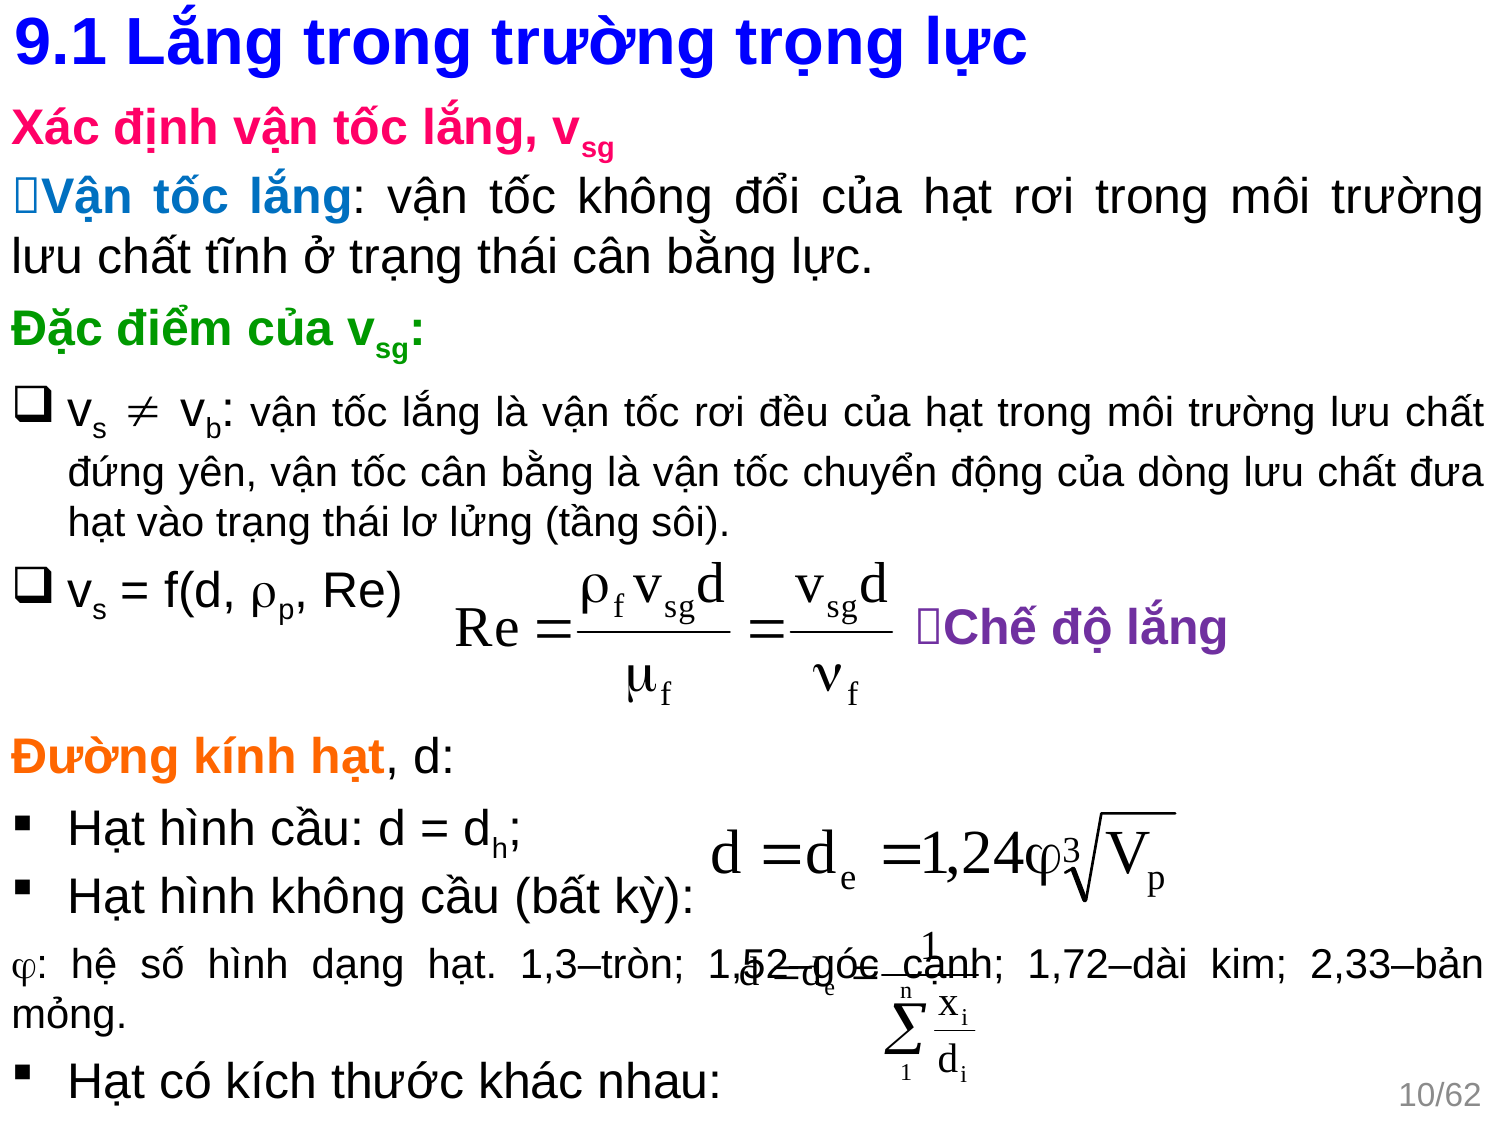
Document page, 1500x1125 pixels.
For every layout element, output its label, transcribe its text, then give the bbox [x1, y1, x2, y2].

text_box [701, 799, 1188, 916]
slide_number 10/62 [1146, 1063, 1497, 1124]
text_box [733, 919, 988, 1093]
text_box Chế độ lắng [907, 587, 1245, 663]
text_box Xác định vận tốc lắng, vsg Vận tốc lắng: vận tốc không đổi của hạt rơi trong môi trường lưu chất tĩnh ở trạng thái cân bằng lực. Đặc điểm của vsg: vs  vb: vận tốc lắng là vận tốc rơi đều của hạt trong môi trường lưu chất đứng yên, vận tốc cân bằng là vận tốc chuyển động của dòng lưu chất đưa hạt vào trạng thái lơ lửng (tầng sôi). vs = f(d, p, Re) Đường kính hạt, d: Hạt hình cầu: d = dh; Hạt hình không cầu (bất kỳ): : hệ số hình dạng hạt. 1,3–tròn; 1,52–góc cạnh; 1,72–dài kim; 2,33–bản mỏng. Hạt có kích thước khác nhau: n: số cỡ hạt trong khối hạt, xi: phân khối lượng của cỡ hạt di. [0, 87, 1500, 1125]
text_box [445, 544, 902, 719]
text_box 9.1 Lắng trong trường trọng lực [0, 0, 1500, 77]
